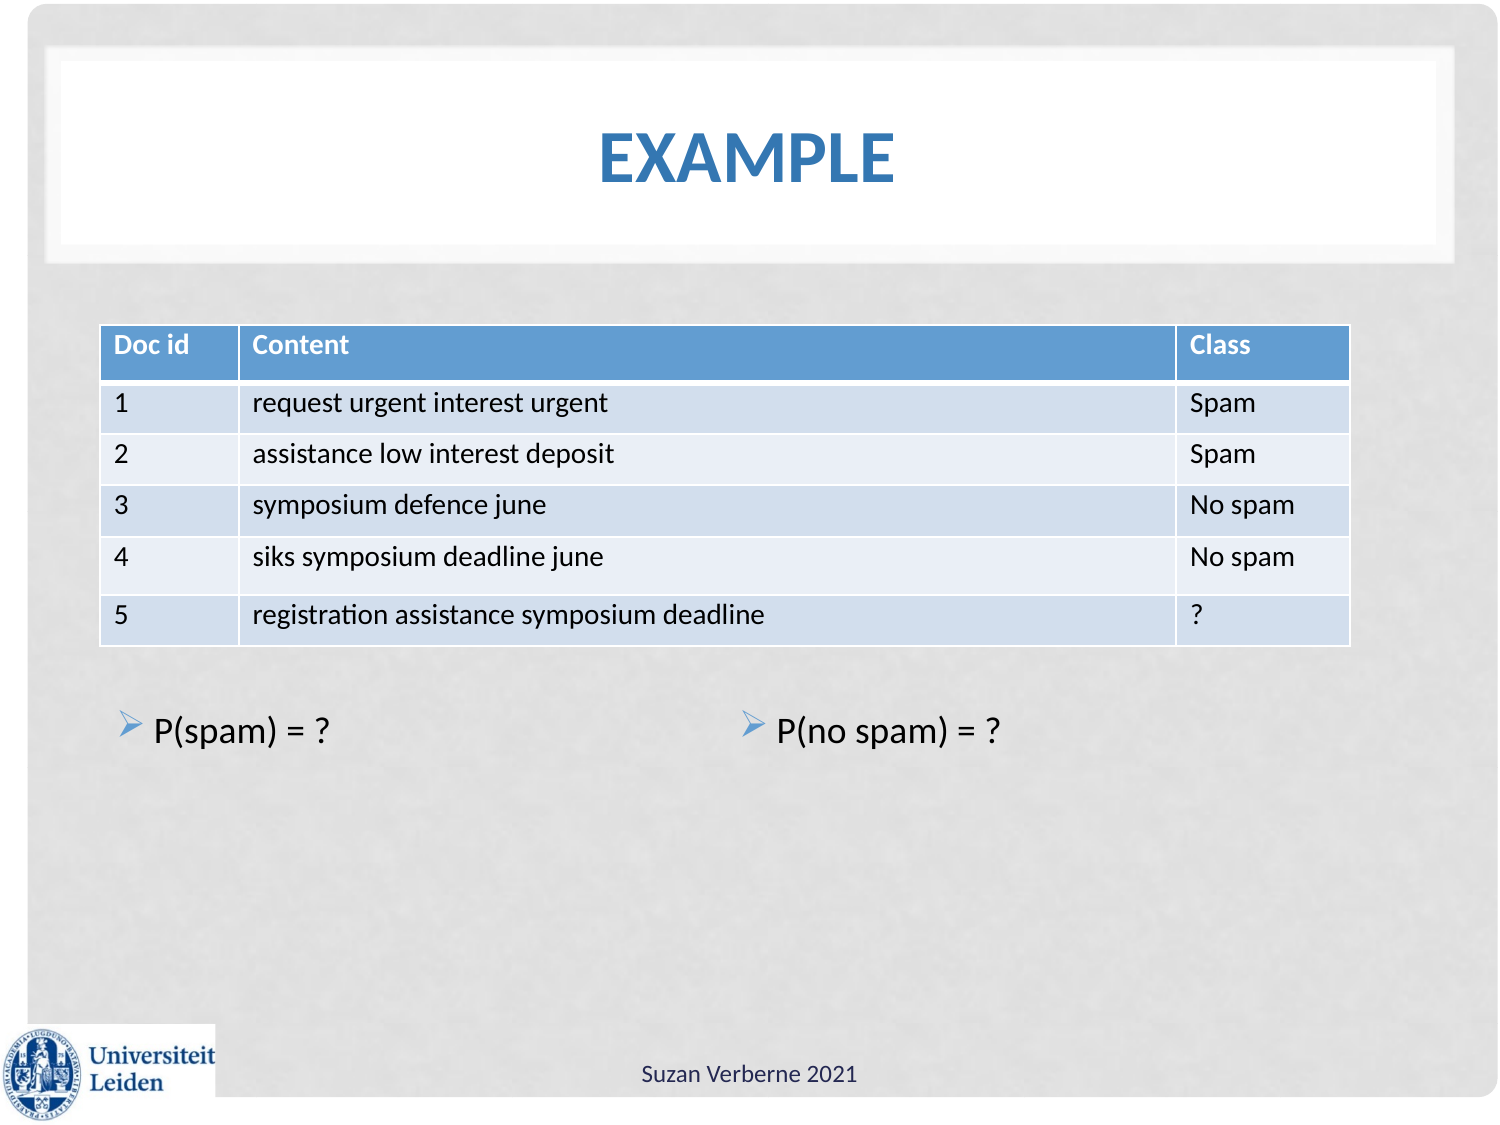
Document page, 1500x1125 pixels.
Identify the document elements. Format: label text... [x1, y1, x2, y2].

table_cell 4 [101, 538, 238, 594]
table_cell 3 [101, 486, 238, 536]
table_cell Spam [1177, 435, 1349, 484]
title Example [69, 66, 1425, 238]
table_cell symposium defence june [240, 486, 1175, 536]
table_cell registration assistance symposium deadline [240, 596, 1175, 645]
table_header Content [240, 326, 1175, 380]
table_cell ? [1177, 596, 1349, 645]
table_cell assistance low interest deposit [240, 435, 1175, 484]
table_cell request urgent interest urgent [240, 386, 1175, 433]
table_cell 1 [101, 386, 238, 433]
table_cell siks symposium deadline june [240, 538, 1175, 594]
table_header Class [1177, 326, 1349, 380]
table_header Doc id [101, 326, 238, 380]
text_box P(no spam) = ? [733, 699, 1334, 991]
table_cell 5 [101, 596, 238, 645]
text_box P(spam) = ? [110, 699, 711, 991]
table_cell Spam [1177, 386, 1349, 433]
picture [0, 1024, 216, 1125]
footer Suzan Verberne 2021 [512, 1042, 988, 1103]
table_cell No spam [1177, 486, 1349, 536]
table_cell 2 [101, 435, 238, 484]
table_cell No spam [1177, 538, 1349, 594]
